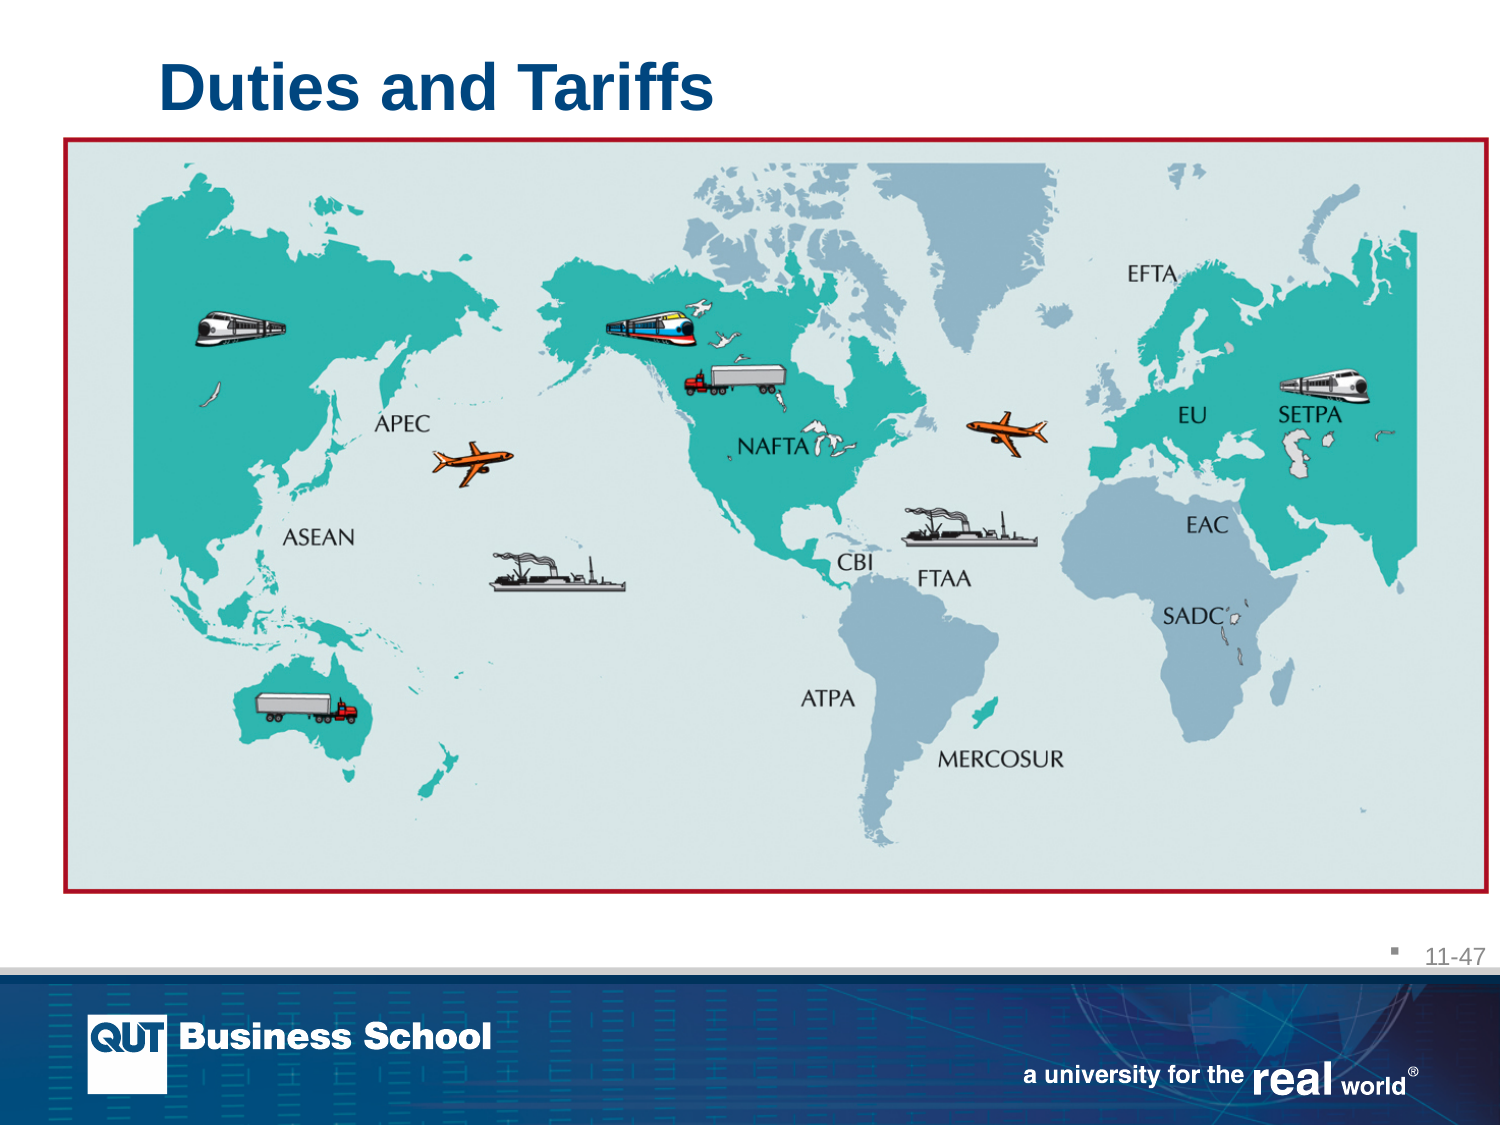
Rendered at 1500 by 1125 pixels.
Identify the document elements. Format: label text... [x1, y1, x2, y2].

picture [63, 137, 1489, 894]
slide_number 11-47 [1151, 924, 1500, 985]
picture [0, 984, 1500, 1125]
title Duties and Tariffs [143, 0, 1354, 135]
